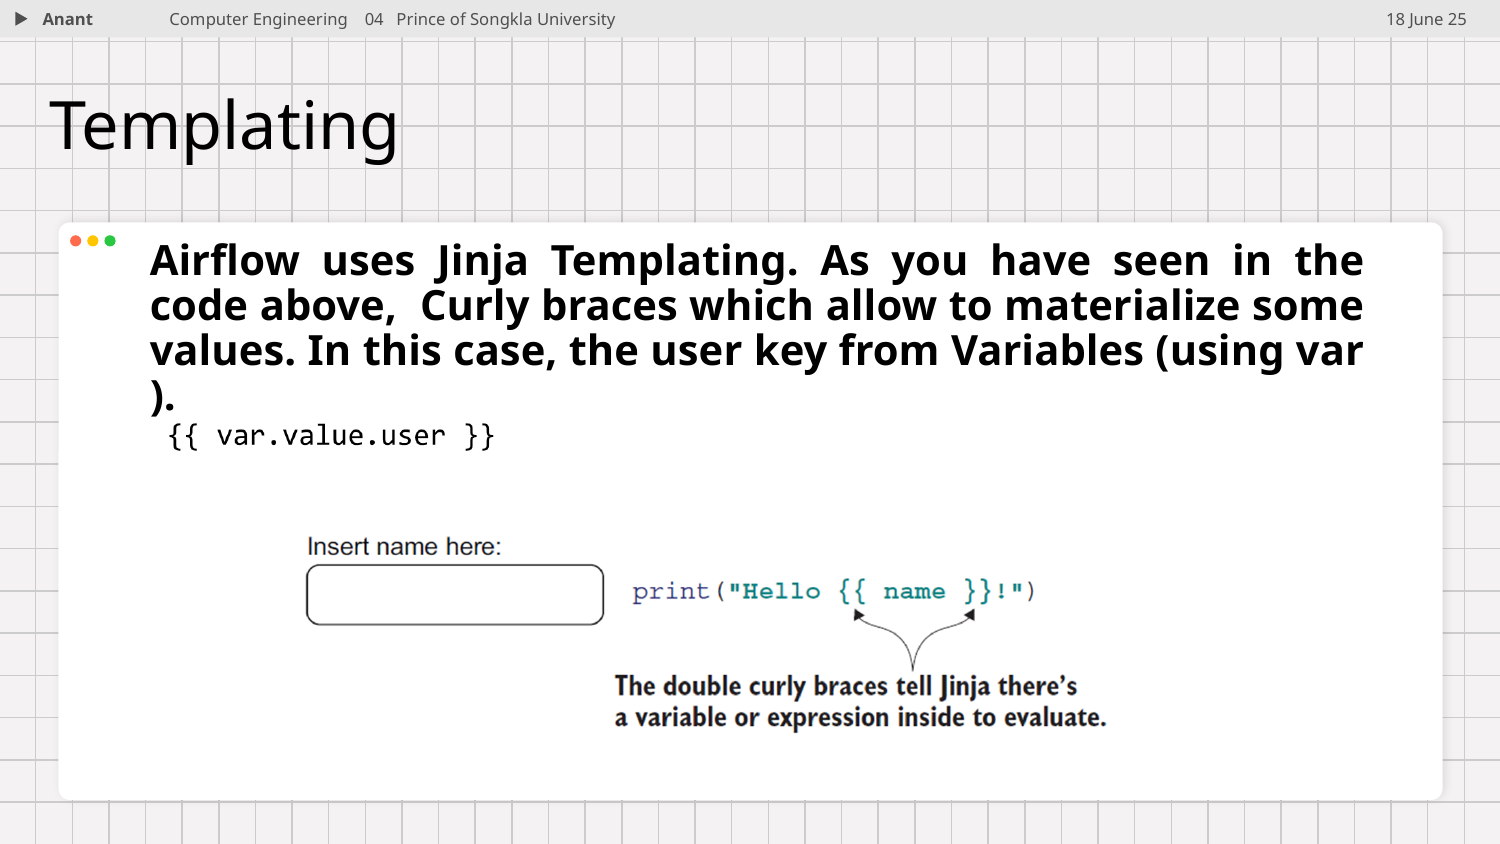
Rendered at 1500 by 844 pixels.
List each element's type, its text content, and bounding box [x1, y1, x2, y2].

list Anant [27, 0, 154, 499]
picture [148, 406, 1319, 742]
list Computer Engineering 04 Prince of Songkla University [154, 0, 780, 224]
list 18 June 25 [1231, 0, 1482, 499]
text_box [69, 234, 116, 247]
text_box Airflow uses Jinja Templating. As you have seen in the code above, Curly braces which allow to materialize some values. In this case, the user key from Variables (using var ). [134, 224, 1381, 435]
title Templating [780, 76, 1231, 224]
text_box [58, 499, 1443, 800]
